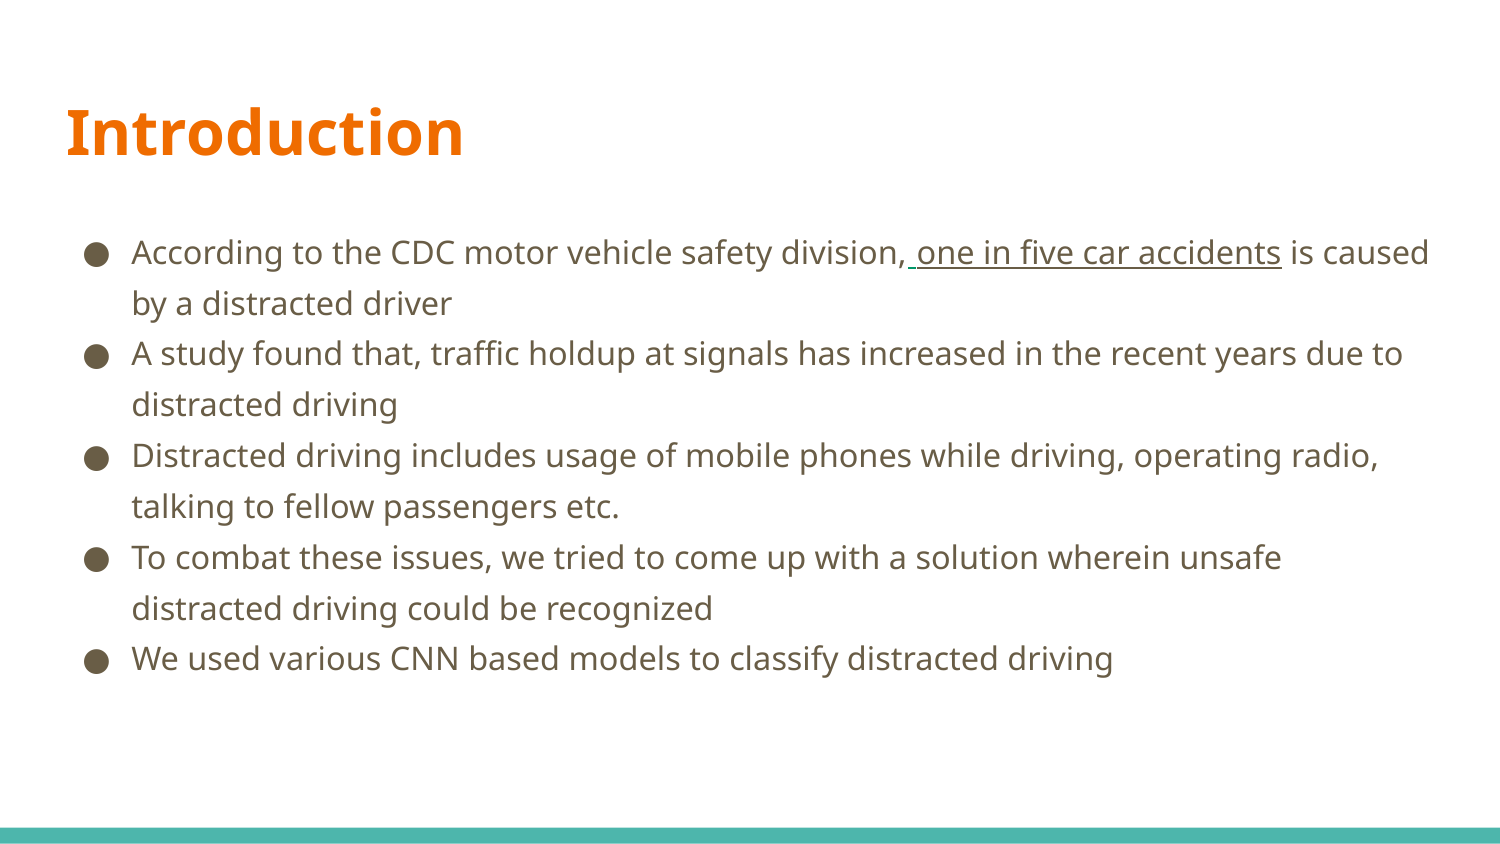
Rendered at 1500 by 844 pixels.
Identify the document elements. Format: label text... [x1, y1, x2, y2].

title Introduction [51, 72, 1449, 189]
list According to the CDC motor vehicle safety division, one in five car accidents is caused by a distracted driver A study found that, traffic holdup at signals has increased in the recent years due to distracted driving Distracted driving includes usage of mobile phones while driving, operating radio, talking to fellow passengers etc. To combat these issues, we tried to come up with a solution wherein unsafe distracted driving could be recognized We used various CNN based models to classify distracted driving [51, 207, 1449, 750]
